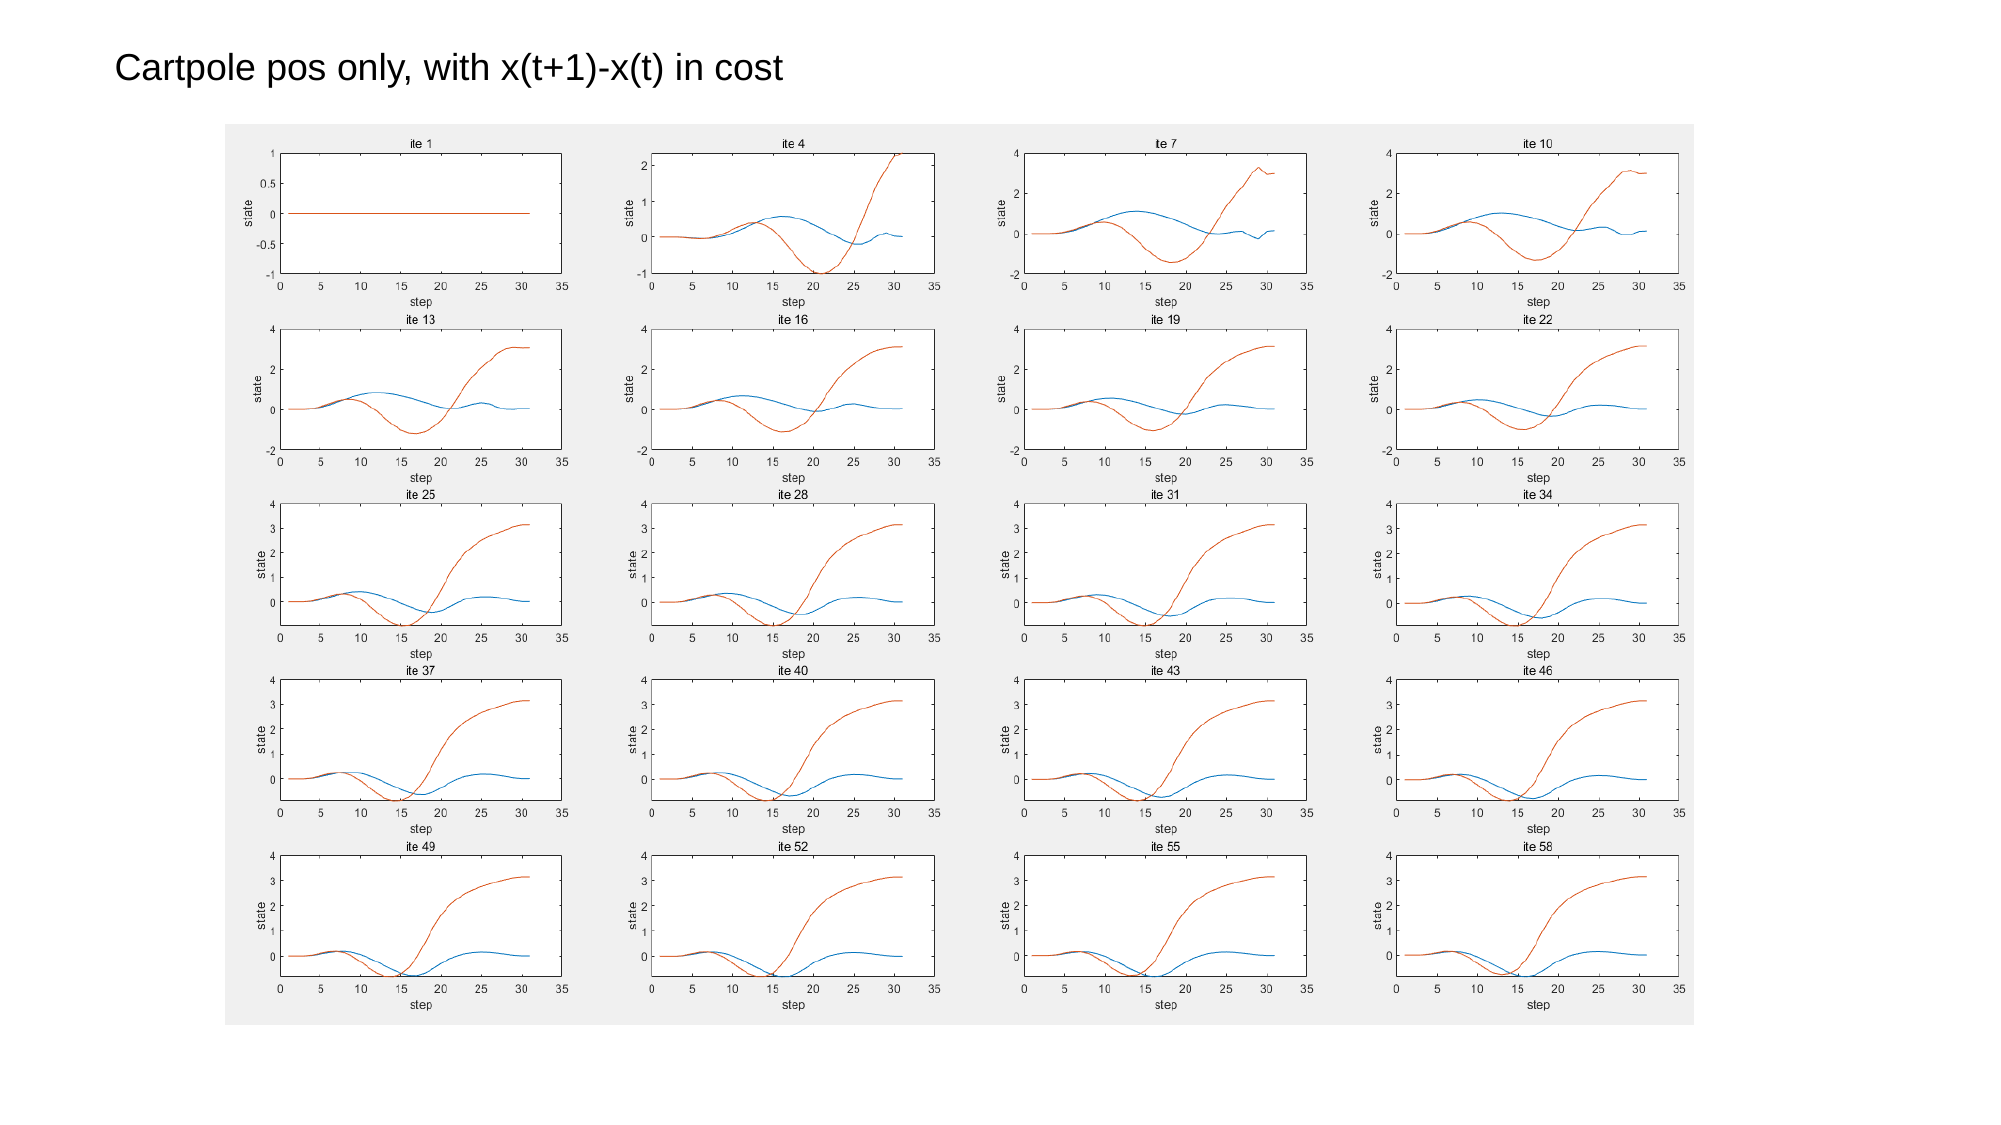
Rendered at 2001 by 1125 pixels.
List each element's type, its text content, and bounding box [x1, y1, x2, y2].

text_box Cartpole pos only, with x(t+1)-x(t) in cost [99, 35, 894, 95]
picture [225, 124, 1694, 1025]
